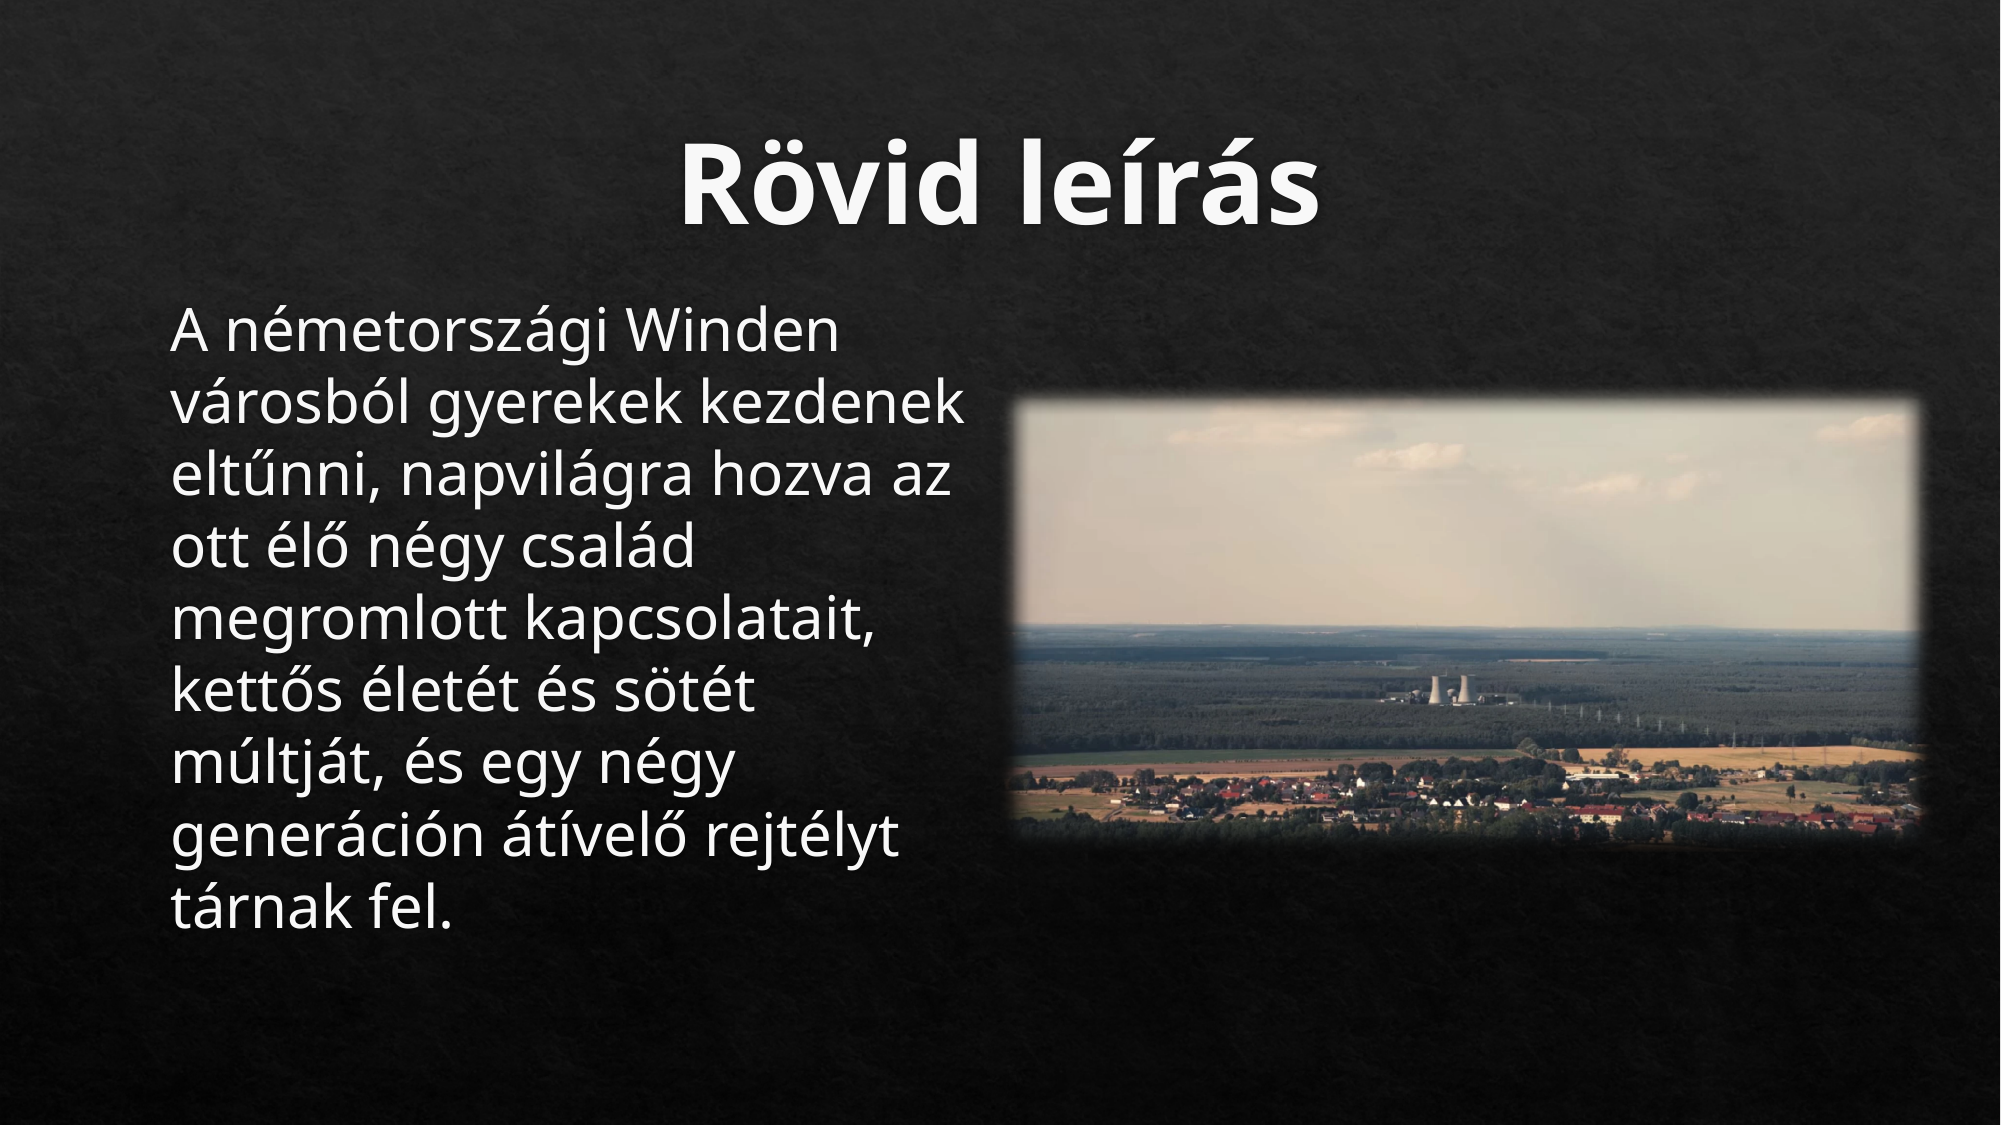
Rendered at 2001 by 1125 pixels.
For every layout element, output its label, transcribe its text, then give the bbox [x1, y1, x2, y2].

list A németországi Winden városból gyerekek kezdenek eltűnni, napvilágra hozva az ott élő négy család megromlott kapcsolatait, kettős életét és sötét múltját, és egy négy generáción átívelő rejtélyt tárnak fel. [149, 284, 1000, 950]
title Rövid leírás [149, 99, 1849, 260]
picture [999, 384, 1934, 852]
